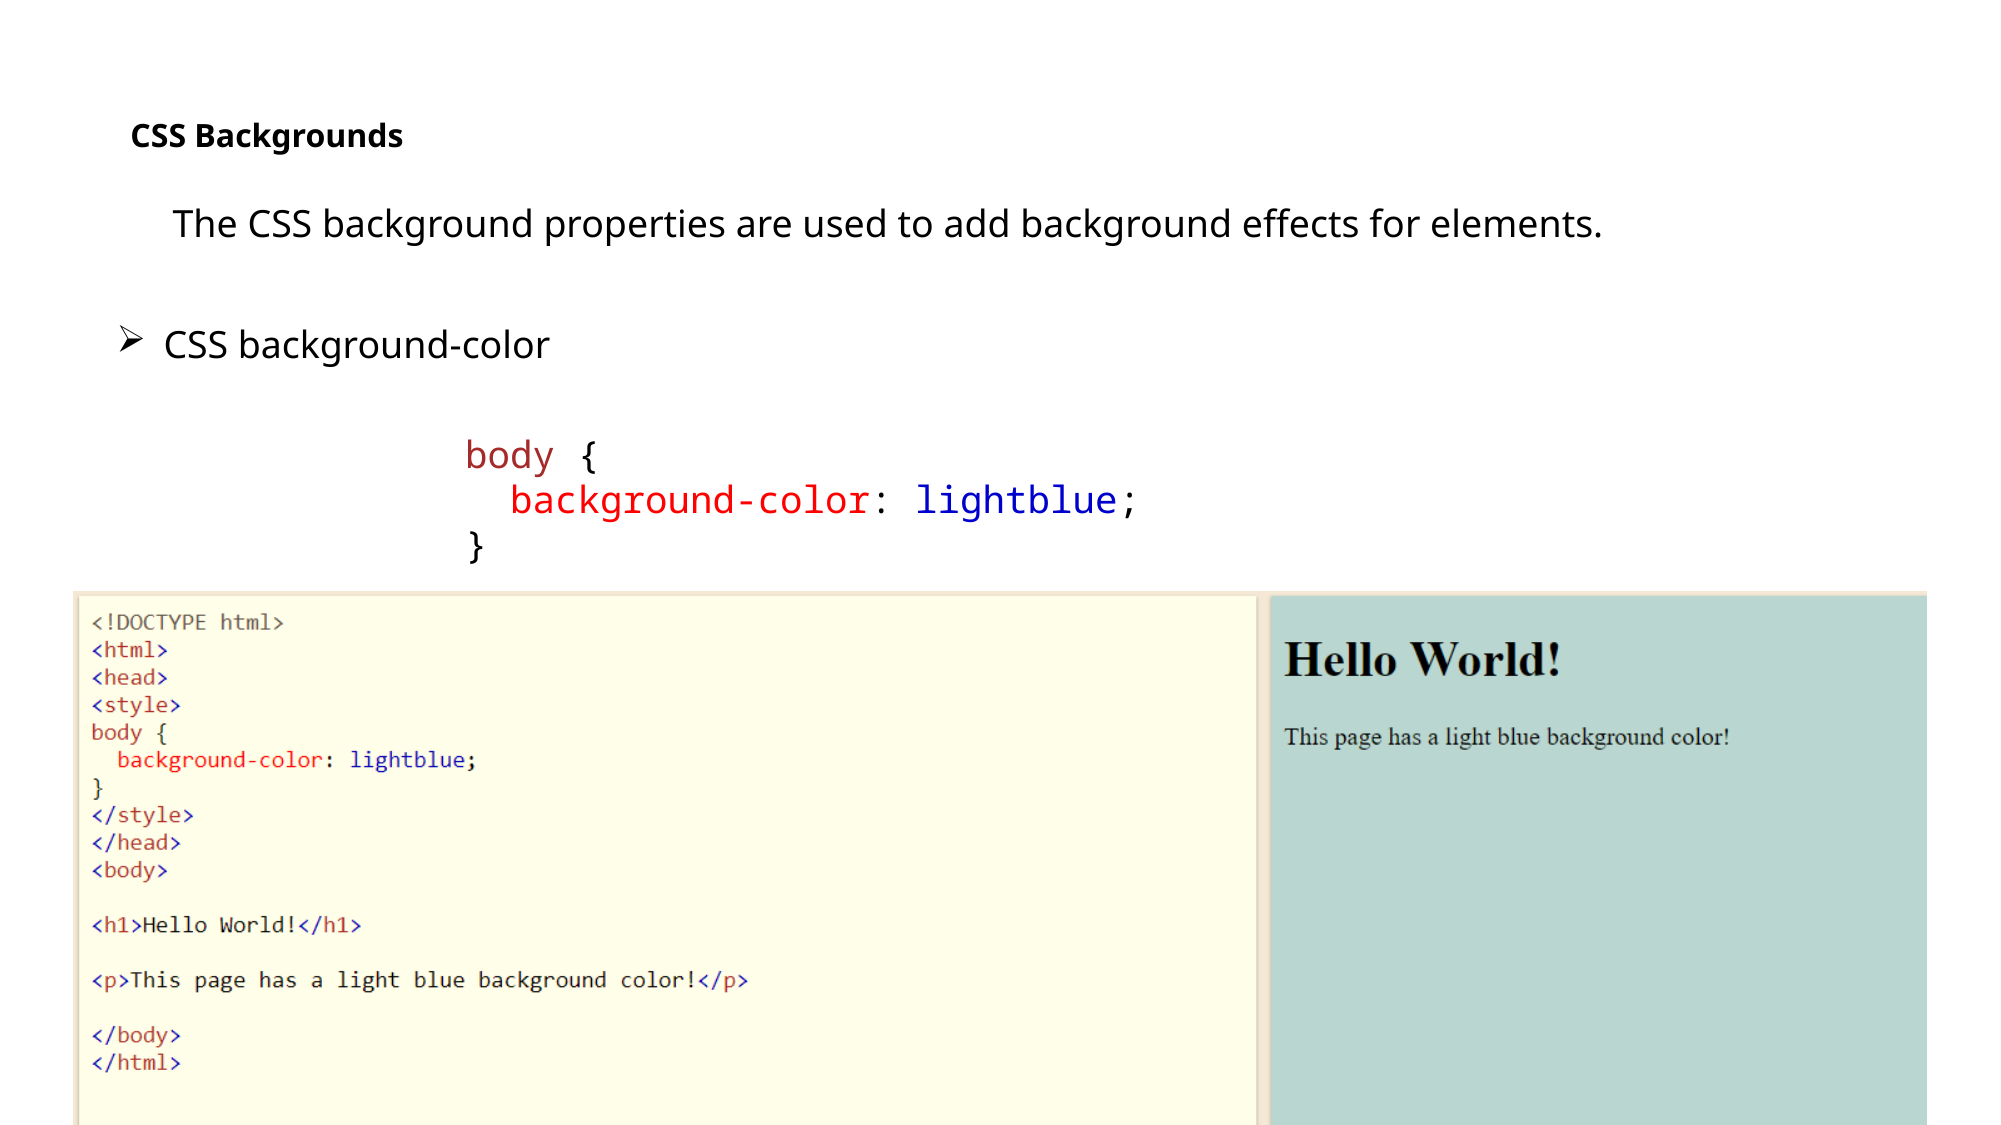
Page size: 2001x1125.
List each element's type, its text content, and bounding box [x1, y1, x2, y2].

title CSS Backgrounds [115, 111, 1720, 235]
picture [73, 591, 1927, 1125]
text_box body { background-color: lightblue; } [450, 423, 1451, 574]
text_box CSS background-color [101, 314, 1102, 374]
text_box The CSS background properties are used to add background effects for elements. [157, 192, 1885, 343]
